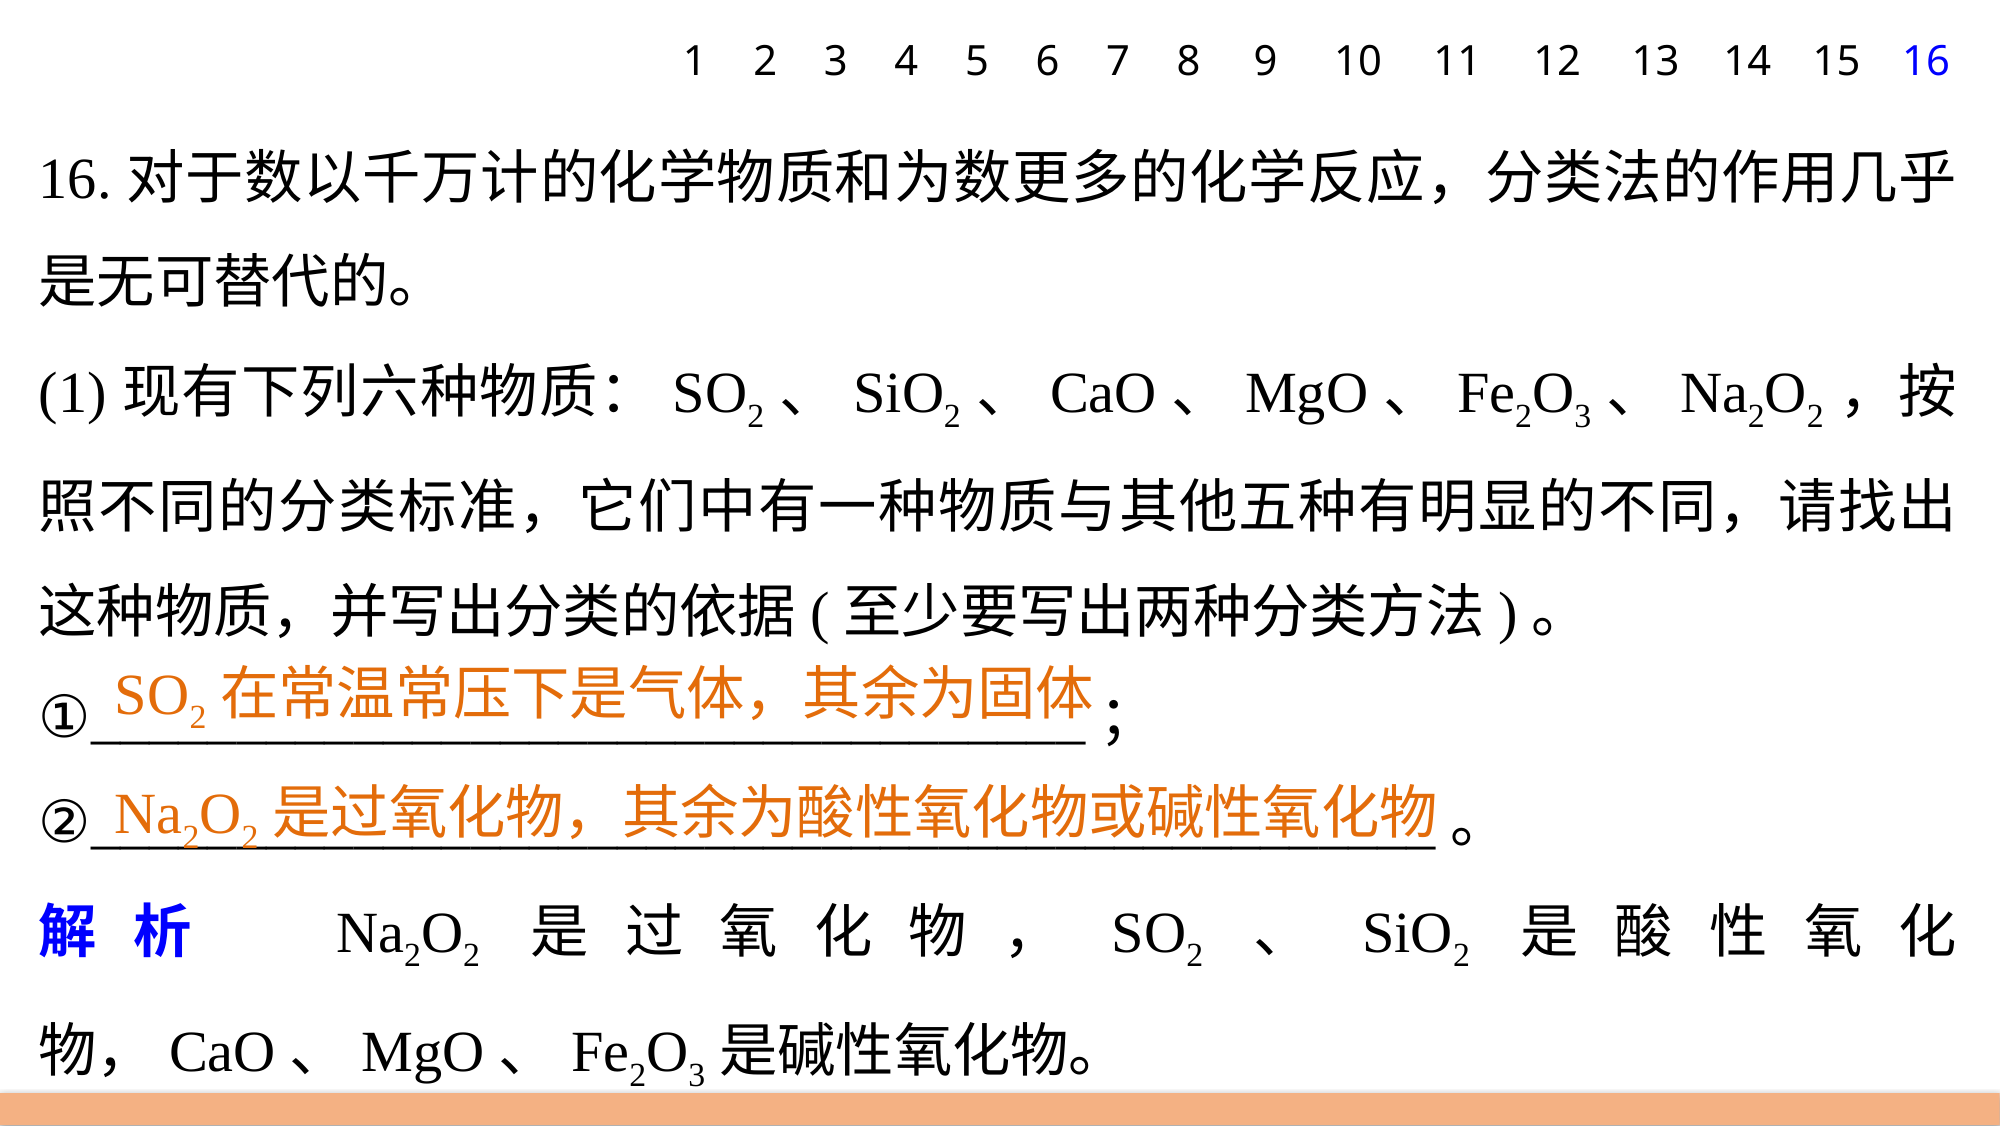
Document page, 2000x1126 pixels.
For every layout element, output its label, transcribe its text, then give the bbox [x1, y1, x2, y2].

text_box 10 [1312, 11, 1404, 106]
text_box [0, 1092, 2000, 1126]
text_box 15 [1797, 11, 1876, 106]
text_box 9 [1229, 11, 1302, 106]
text_box 12 [1511, 11, 1604, 106]
text_box 3 [806, 11, 866, 106]
text_box 7 [1088, 11, 1148, 106]
text_box SO2在常温常压下是气体，其余为固体 Na2O2是过氧化物，其余为酸性氧化物或碱性氧化物 [100, 608, 1871, 863]
text_box 4 [876, 11, 936, 106]
text_box 5 [947, 11, 1007, 106]
text_box 6 [1017, 11, 1078, 106]
text_box 1 [665, 11, 725, 106]
text_box 2 [735, 11, 795, 106]
text_box 13 [1614, 11, 1697, 106]
text_box 11 [1414, 11, 1500, 106]
text_box 8 [1159, 11, 1219, 106]
text_box 16.对于数以千万计的化学物质和为数更多的化学反应，分类法的作用几乎是无可替代的。 (1)现有下列六种物质：SO2、SiO2、CaO、MgO、Fe2O3、Na2O2，按照不同的分类标准，它们中有一种物质与其他五种有明显的不同，请找出这种物质，并写出分类的依据(至少要写出两种分类方法)。 ①__________________________________； ②______________________________________________。 解析 Na2O2是过氧化物，SO2、SiO2是酸性氧化物，CaO、MgO、Fe2O3是碱性氧化物。 [23, 97, 1972, 1091]
text_box 16 [1887, 11, 1966, 106]
text_box 14 [1708, 11, 1787, 106]
